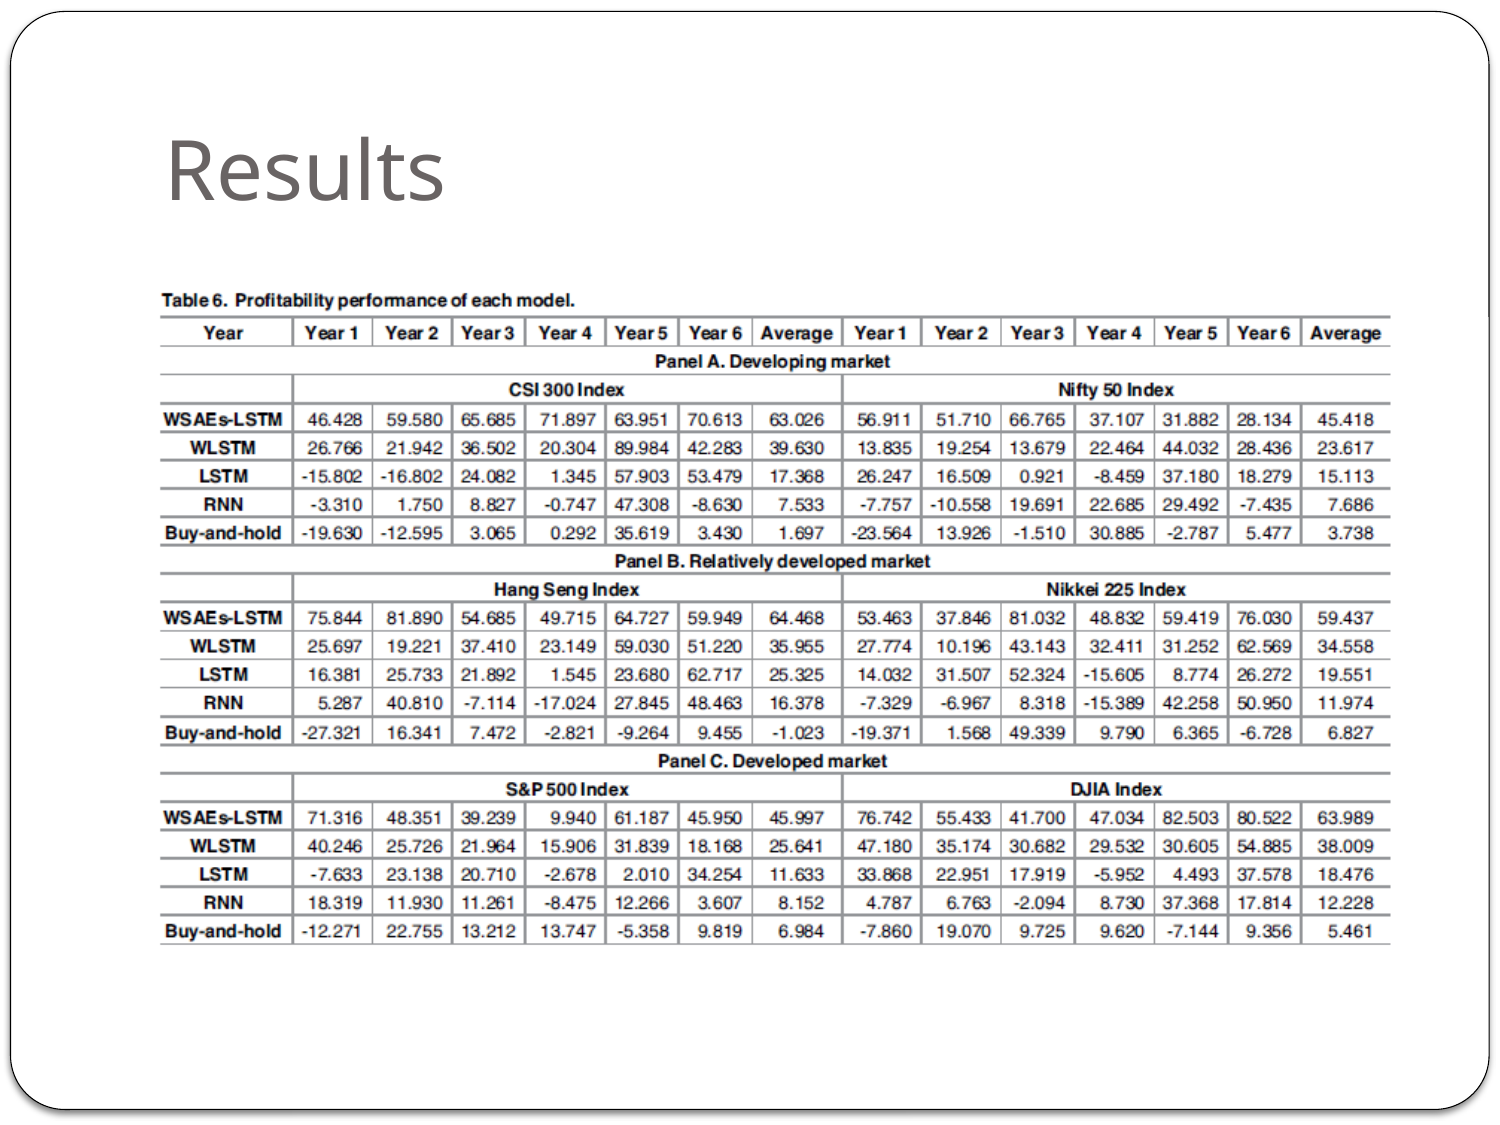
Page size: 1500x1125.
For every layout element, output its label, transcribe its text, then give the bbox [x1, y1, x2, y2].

title Results [150, 45, 1425, 233]
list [149, 271, 1426, 954]
